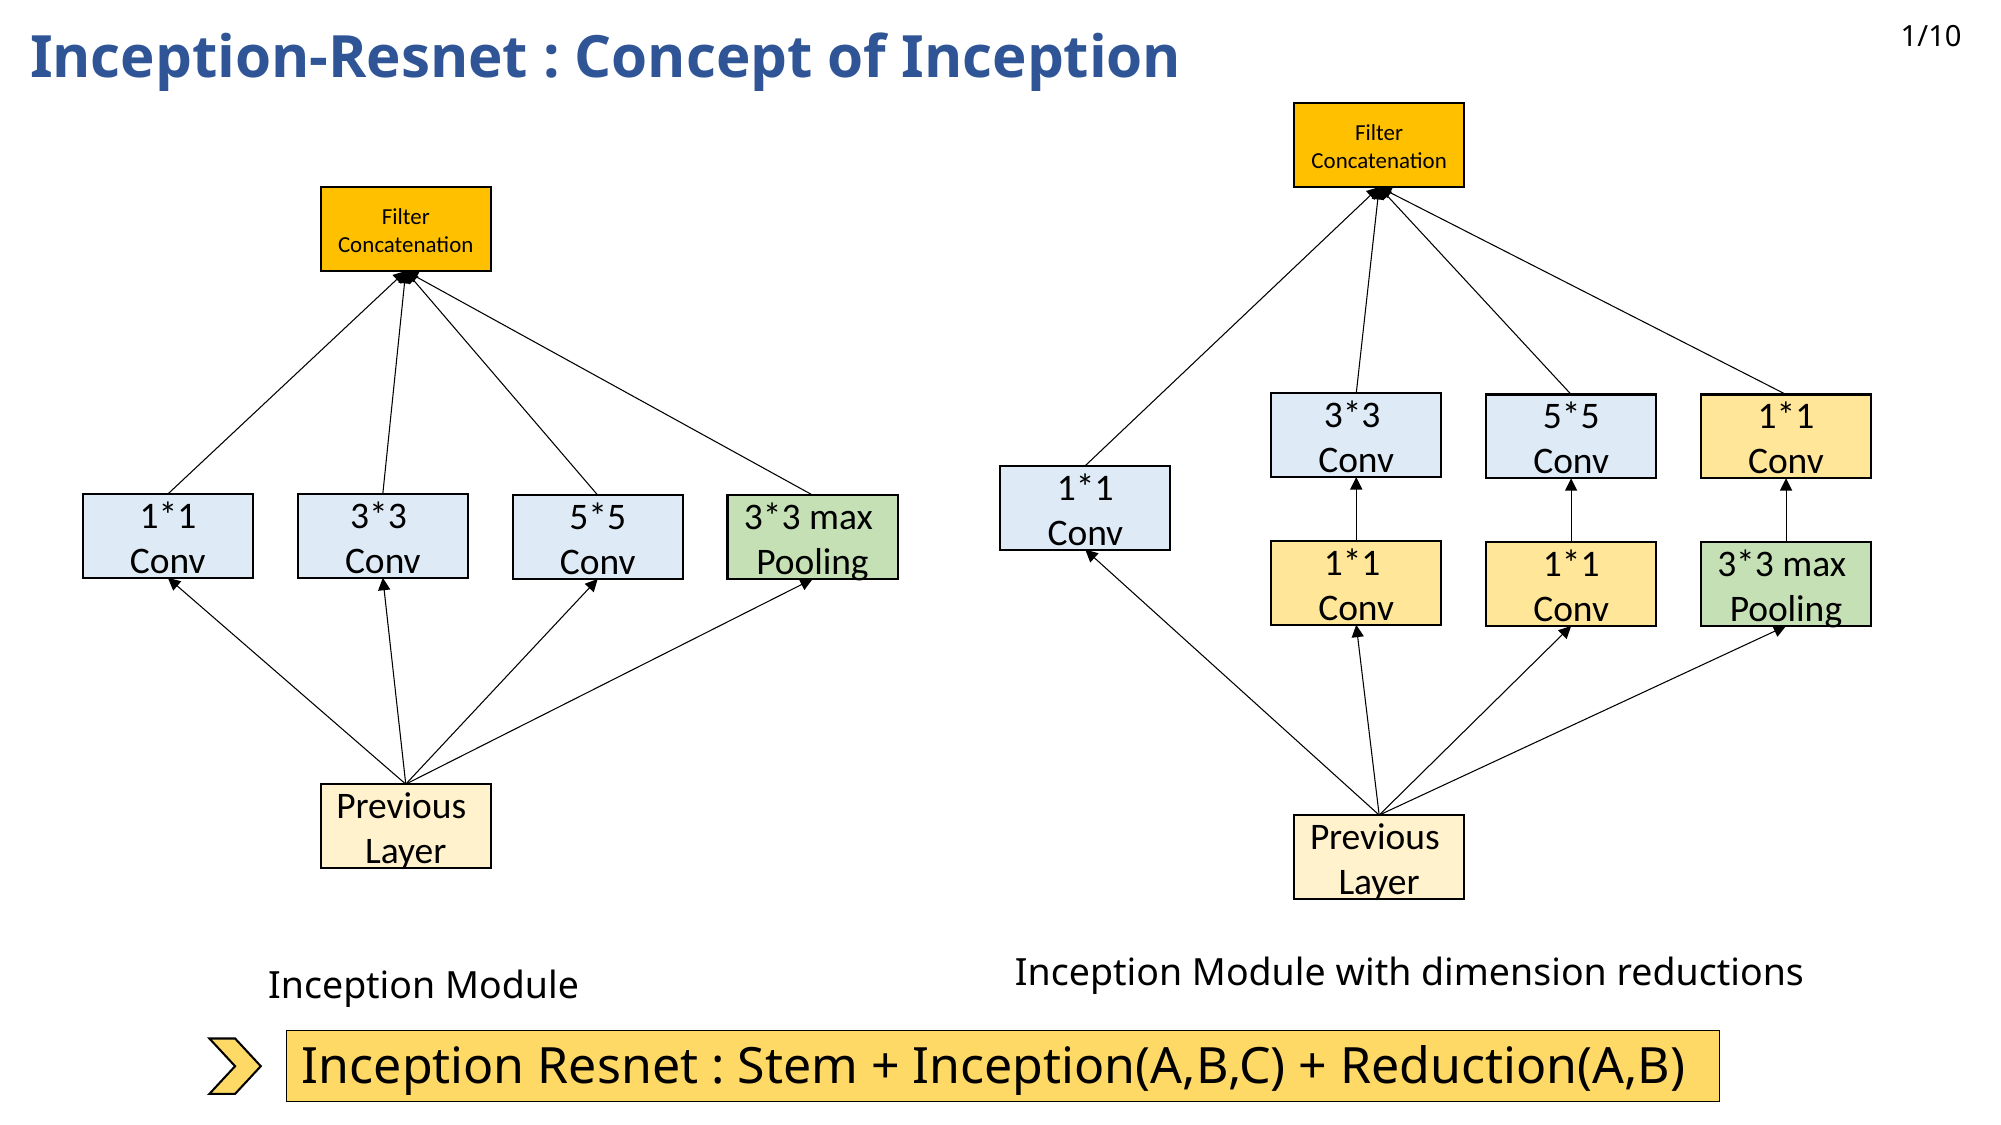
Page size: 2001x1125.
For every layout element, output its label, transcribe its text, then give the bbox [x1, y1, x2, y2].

text_box [207, 1037, 263, 1095]
text_box 1/10 [1874, 7, 1988, 60]
text_box 3*3 max Pooling [1700, 541, 1872, 627]
text_box Inception Resnet : Stem + Inception(A,B,C) + Reduction(A,B) [286, 1030, 1720, 1102]
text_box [405, 270, 813, 496]
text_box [167, 270, 382, 494]
text_box 5*5 Conv [1485, 395, 1657, 479]
text_box 3*3 Conv [297, 494, 469, 578]
text_box Filter Concatenation [320, 186, 492, 270]
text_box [1379, 187, 1787, 395]
text_box Inception Module with dimension reductions [1000, 946, 1874, 1001]
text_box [382, 270, 405, 494]
text_box 1*1 Conv [999, 465, 1171, 551]
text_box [1085, 549, 1380, 816]
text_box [167, 577, 382, 785]
text_box 1*1 Conv [1700, 393, 1872, 479]
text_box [1356, 624, 1380, 816]
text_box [1356, 187, 1379, 394]
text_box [382, 577, 406, 785]
text_box 1*1 Conv [1485, 541, 1657, 625]
text_box 1*1 Conv [1270, 540, 1442, 625]
text_box Filter Concatenation [1293, 102, 1465, 187]
text_box Inception-Resnet : Concept of Inception [15, 12, 1874, 97]
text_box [405, 578, 813, 784]
text_box 3*3 Conv [1270, 395, 1442, 478]
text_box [1379, 625, 1787, 815]
text_box Inception Module [253, 959, 605, 1015]
text_box Previous Layer [1293, 815, 1465, 900]
text_box 3*3 max Pooling [726, 494, 899, 580]
text_box Previous Layer [320, 784, 492, 869]
text_box 5*5 Conv [512, 496, 684, 578]
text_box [1085, 187, 1380, 466]
text_box 1*1 Conv [82, 493, 254, 579]
